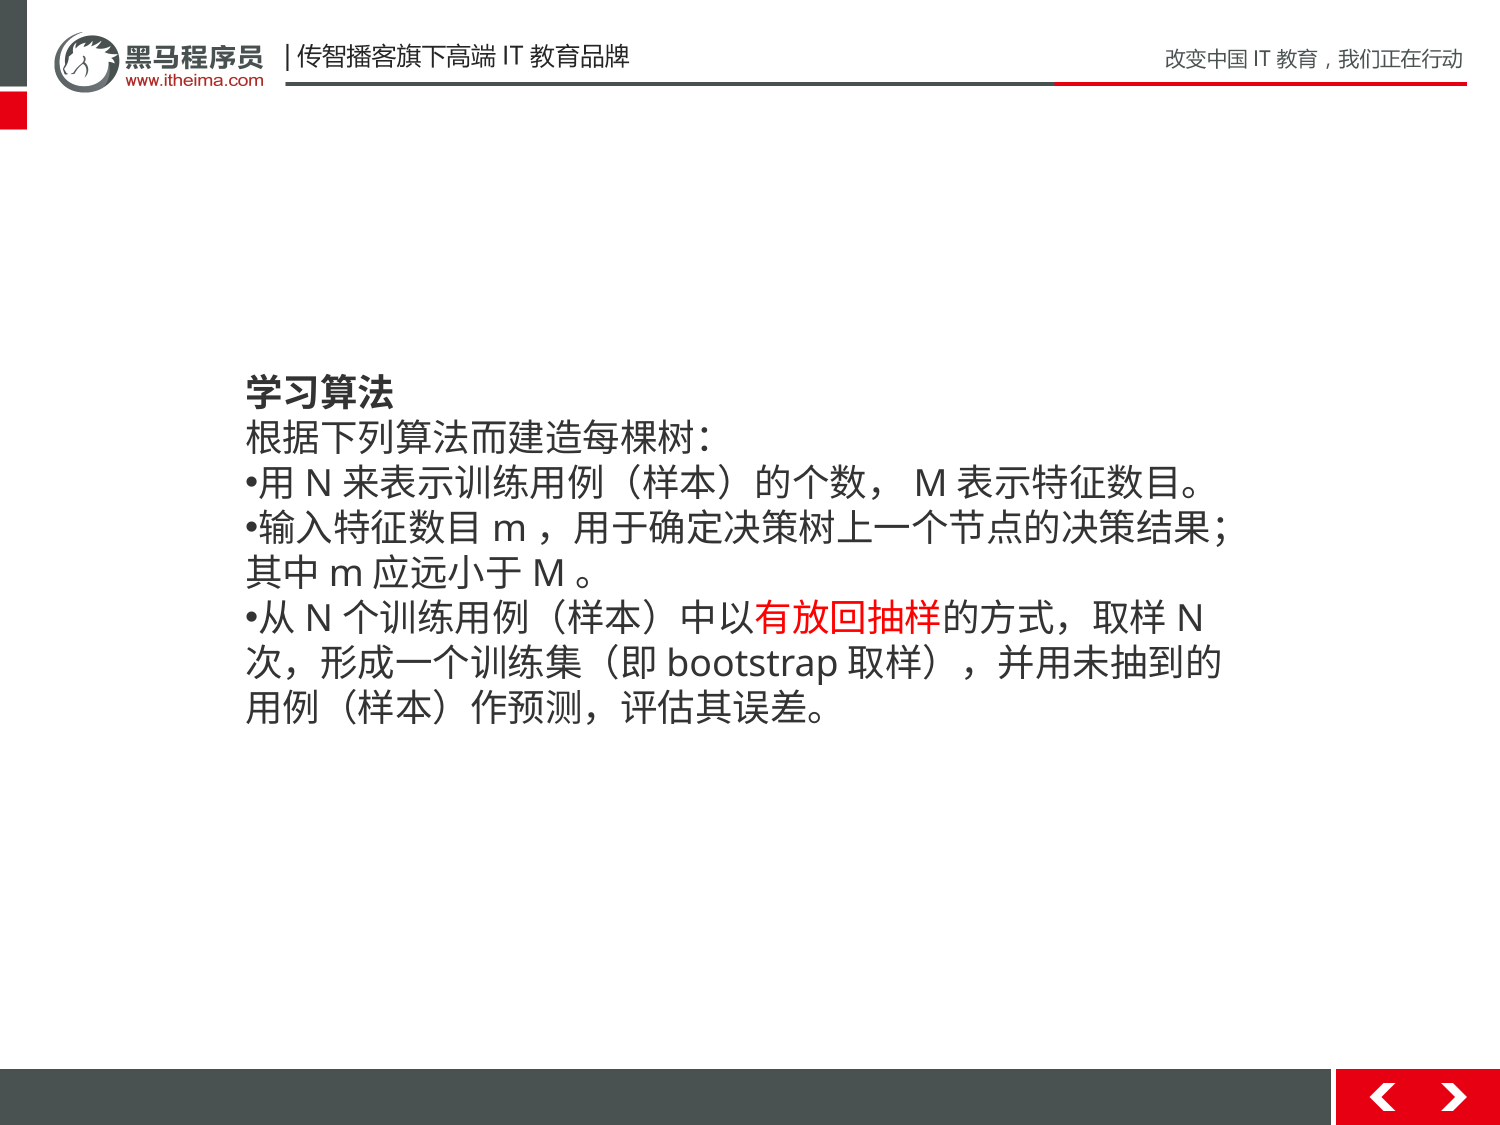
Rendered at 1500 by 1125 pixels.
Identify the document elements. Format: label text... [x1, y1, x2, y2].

picture [0, 0, 1500, 1125]
text_box 学习算法 根据下列算法而建造每棵树： 用N来表示训练用例（样本）的个数，M表示特征数目。 输入特征数目m，用于确定决策树上一个节点的决策结果；其中m应远小于M。 从N个训练用例（样本）中以有放回抽样的方式，取样N次，形成一个训练集（即bootstrap取样），并用未抽到的用例（样本）作预测，评估其误差。 [230, 361, 1255, 737]
